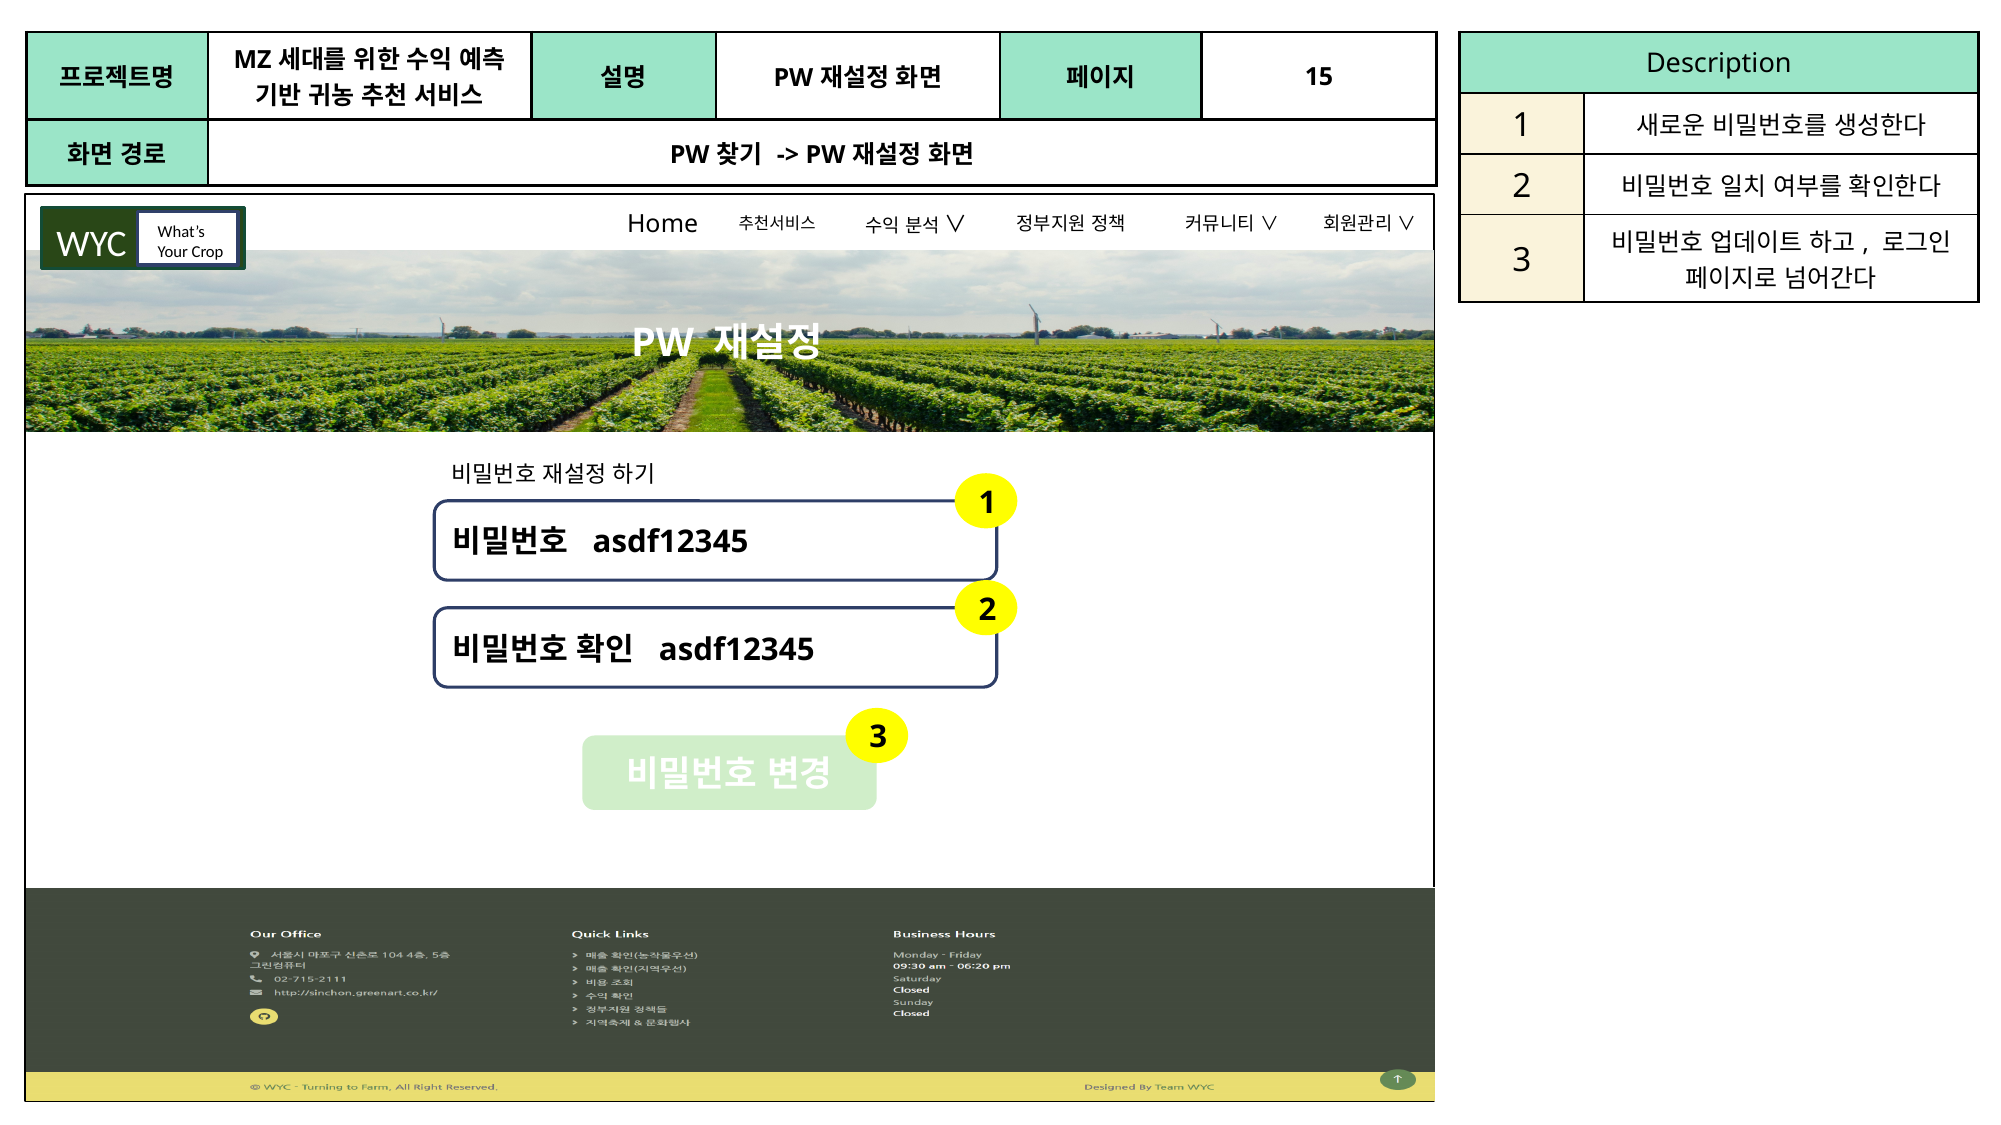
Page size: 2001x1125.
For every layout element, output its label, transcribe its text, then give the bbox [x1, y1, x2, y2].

text_box 비밀번호 재설정 하기 [433, 441, 1026, 508]
table_cell 비밀번호 일치 여부를 확인한다 [1585, 155, 1977, 214]
text_box 커뮤니티 ∨ [1157, 195, 1307, 247]
text_box 1 [954, 473, 1018, 529]
text_box 비밀번호 확인 asdf12345 [434, 607, 997, 688]
table_header 페이지 [1001, 33, 1200, 118]
text_box 추천서비스 [716, 195, 839, 247]
table_header 프로젝트명 [28, 33, 207, 118]
text_box 2 [954, 580, 1018, 636]
text_box Home [602, 195, 716, 247]
text_box [24, 193, 1435, 249]
table_cell PW찾기 -> PW재설정 화면 [209, 121, 1435, 184]
table_cell 3 [1461, 215, 1583, 301]
text_box 비밀번호 asdf12345 [434, 500, 997, 581]
table_cell 화면 경로 [28, 121, 207, 184]
text_box 정부지원 정책 [985, 195, 1157, 247]
text_box 비밀번호 변경 [582, 735, 877, 811]
table_header PW재설정 화면 [717, 33, 999, 118]
text_box WYC [41, 211, 143, 247]
table_cell 1 [1461, 94, 1583, 153]
text_box 3 [845, 707, 909, 764]
table_header MZ세대를 위한 수익 예측 기반 귀농 추천 서비스 [209, 33, 530, 118]
table_header Description [1461, 33, 1977, 92]
table_cell 2 [1461, 155, 1583, 214]
text_box [24, 440, 1435, 886]
table_cell 비밀번호 업데이트 하고, 로그인 페이지로 넘어간다 [1585, 215, 1977, 301]
table_header 설명 [533, 33, 715, 118]
picture [25, 887, 1435, 1102]
text_box 수익 분석 ∨ [848, 195, 985, 247]
text_box What’s Your Crop [143, 213, 244, 247]
table_header 15 [1203, 33, 1435, 118]
picture [25, 249, 1434, 432]
text_box [40, 206, 246, 247]
text_box 회원관리 ∨ [1307, 195, 1434, 248]
table_cell 새로운 비밀번호를 생성한다 [1585, 94, 1977, 153]
